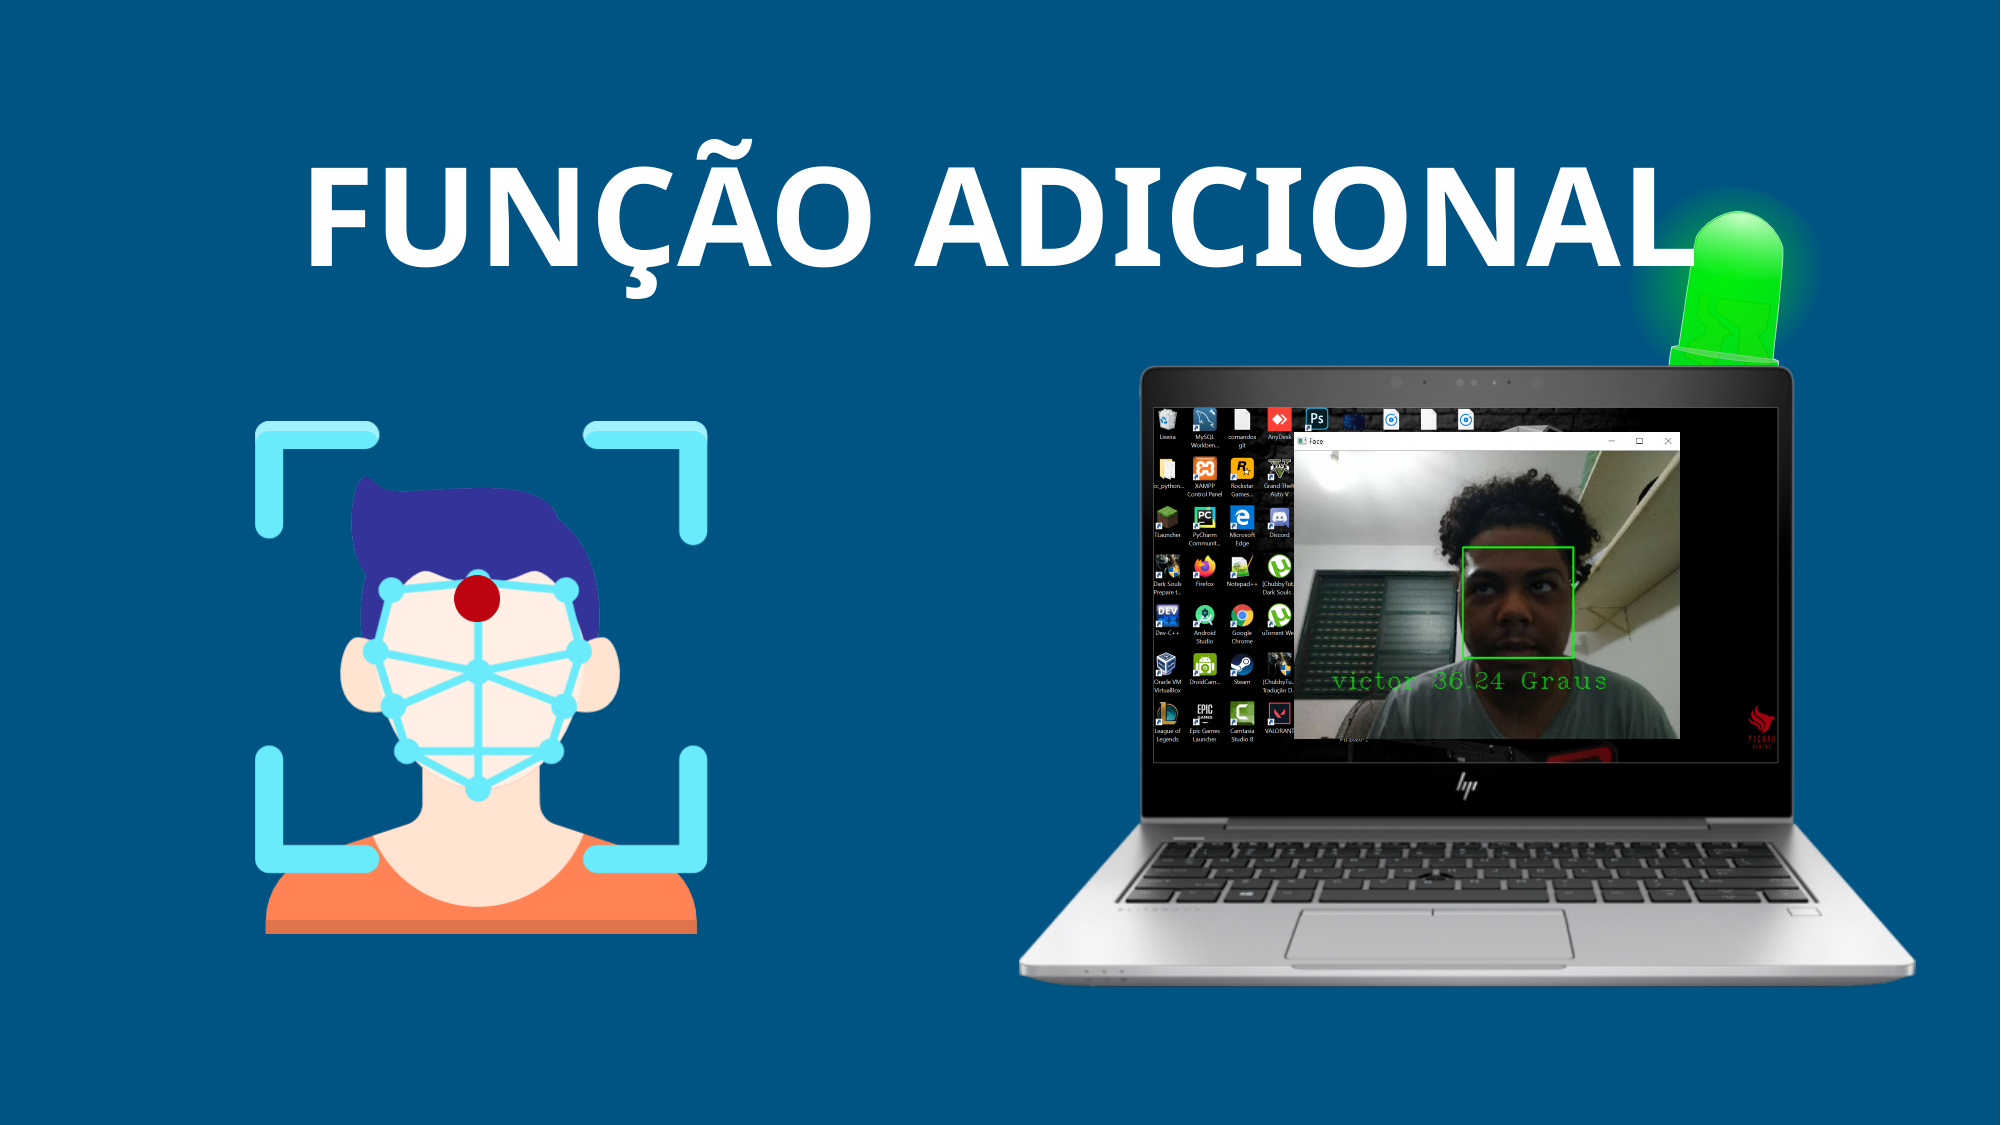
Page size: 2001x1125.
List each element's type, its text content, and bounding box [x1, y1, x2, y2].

picture [225, 421, 738, 934]
title FUNÇÃO ADICIONAL [137, 113, 1863, 331]
picture [1019, 186, 1916, 1012]
